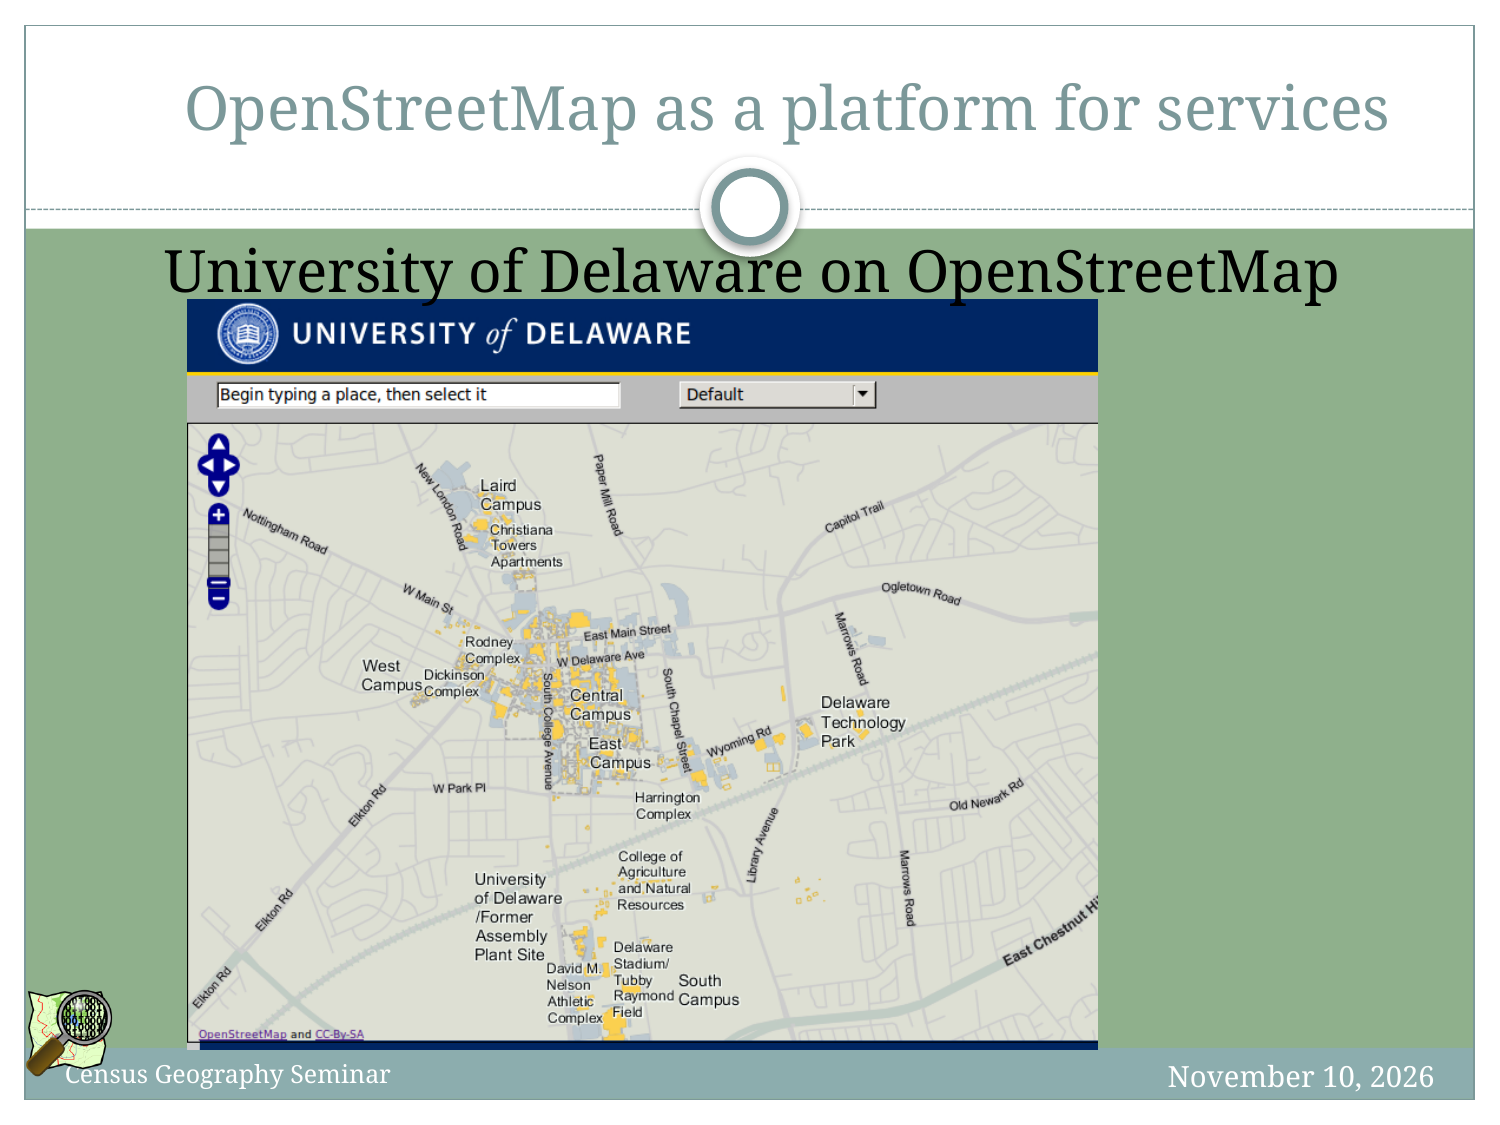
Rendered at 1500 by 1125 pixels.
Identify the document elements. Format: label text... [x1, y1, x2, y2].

picture [24, 987, 114, 1077]
text_box University of Delaware on OpenStreetMap [149, 226, 1363, 312]
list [187, 299, 1098, 1051]
footer Census Geography Seminar [50, 1051, 638, 1112]
title OpenStreetMap as a platform for services [149, 44, 1426, 151]
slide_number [950, 1050, 1450, 1111]
